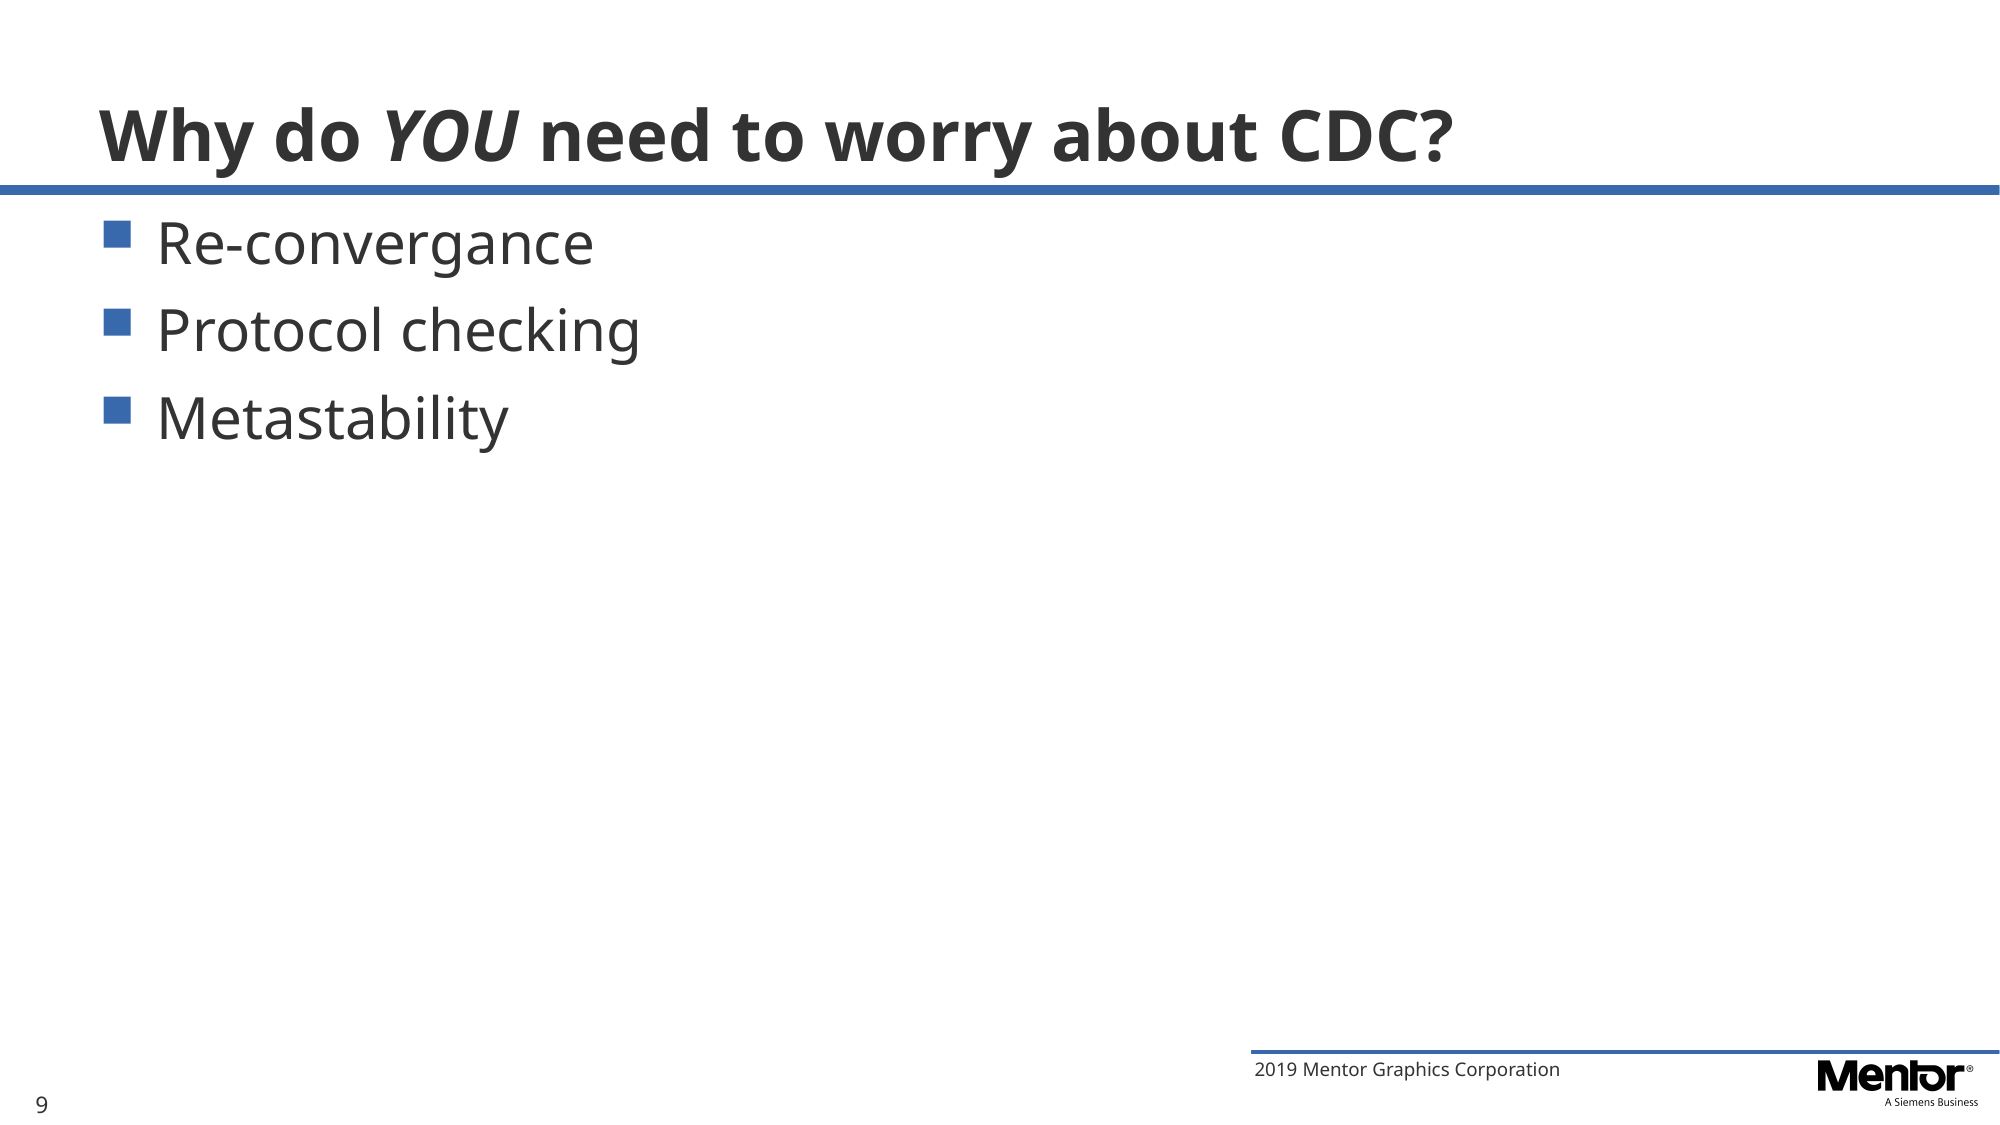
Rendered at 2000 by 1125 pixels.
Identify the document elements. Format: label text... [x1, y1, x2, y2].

slide_number 9 [0, 1087, 84, 1125]
picture [1818, 1060, 1978, 1106]
title Why do YOU need to worry about CDC? [0, 0, 2000, 186]
list Re-convergance Protocol checking Metastability [0, 195, 2000, 1023]
